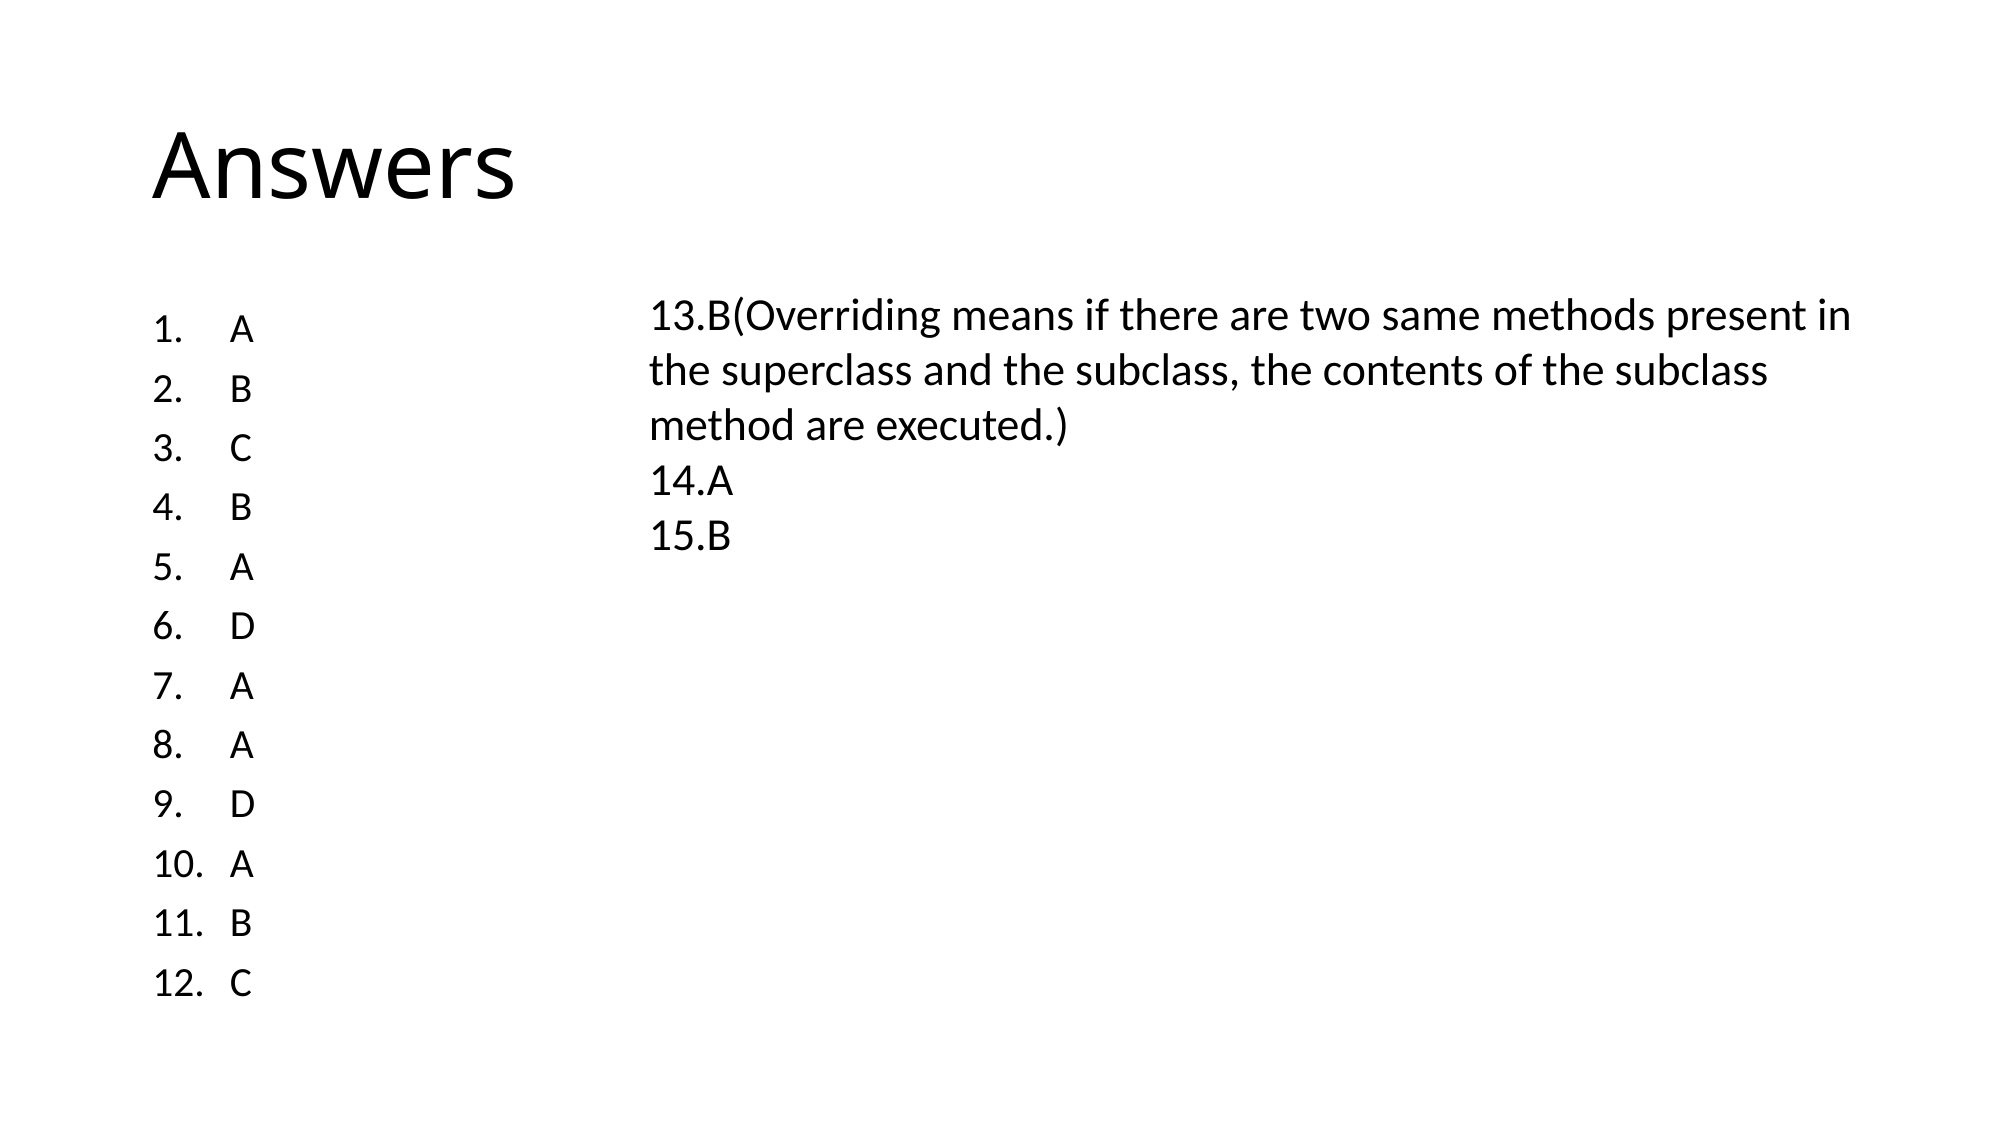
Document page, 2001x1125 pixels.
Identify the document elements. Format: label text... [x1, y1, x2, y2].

title Answers [137, 59, 1863, 278]
list A B C B A D A A D A B C [137, 299, 1863, 1014]
text_box 13.B(Overriding means if there are two same methods present in the superclass and the subclass, the contents of the subclass method are executed.) 14.A 15.B [634, 277, 1889, 567]
